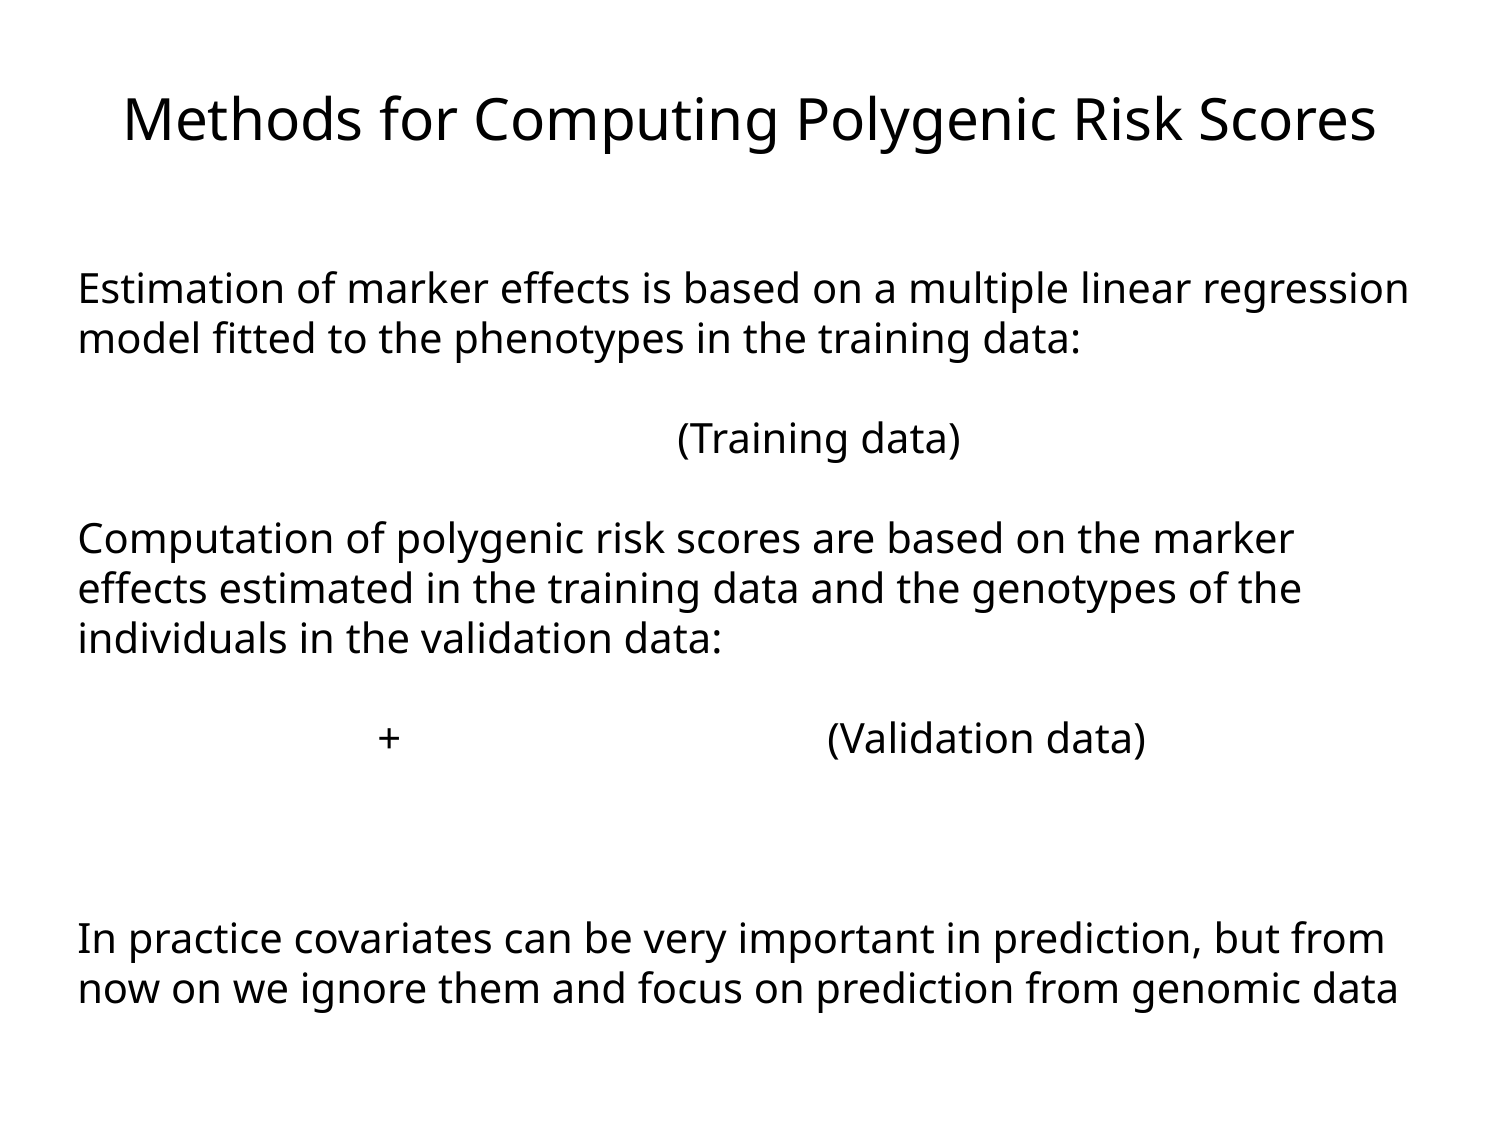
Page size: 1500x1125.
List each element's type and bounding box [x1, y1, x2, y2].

text_box [12, 0, 373, 174]
